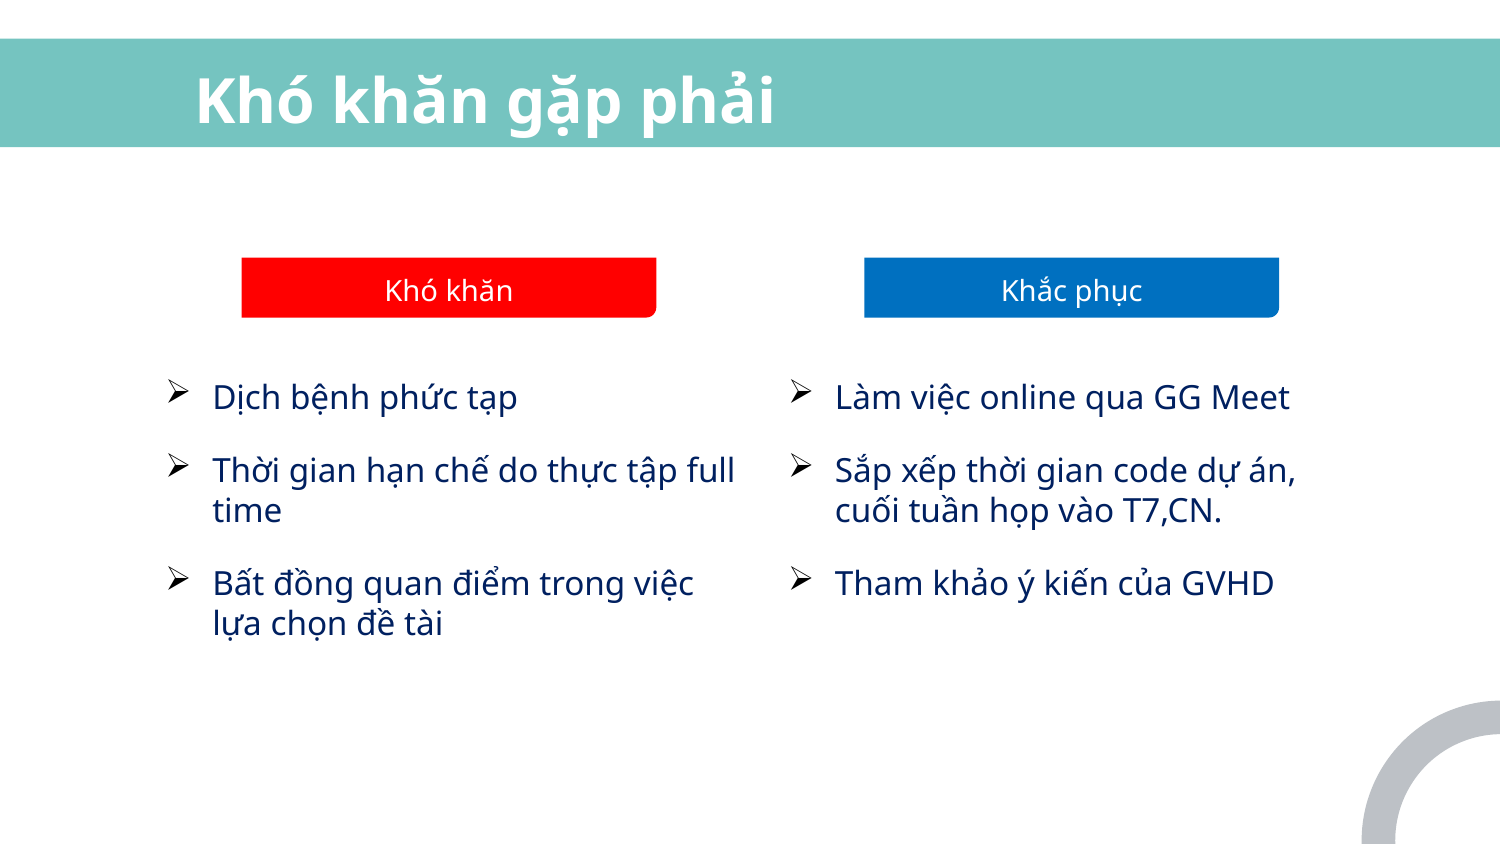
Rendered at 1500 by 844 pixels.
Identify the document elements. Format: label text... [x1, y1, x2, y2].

title Khó khăn gặp phải [179, 46, 1449, 141]
text_box Khắc phục [864, 257, 1280, 318]
text_box Dịch bệnh phức tạp Thời gian hạn chế do thực tập full time Bất đồng quan điểm trong việc lựa chọn đề tài [165, 360, 752, 774]
text_box Khó khăn [241, 257, 657, 318]
text_box Làm việc online qua GG Meet Sắp xếp thời gian code dự án, cuối tuần họp vào T7,CN. Tham khảo ý kiến của GVHD [788, 360, 1375, 774]
